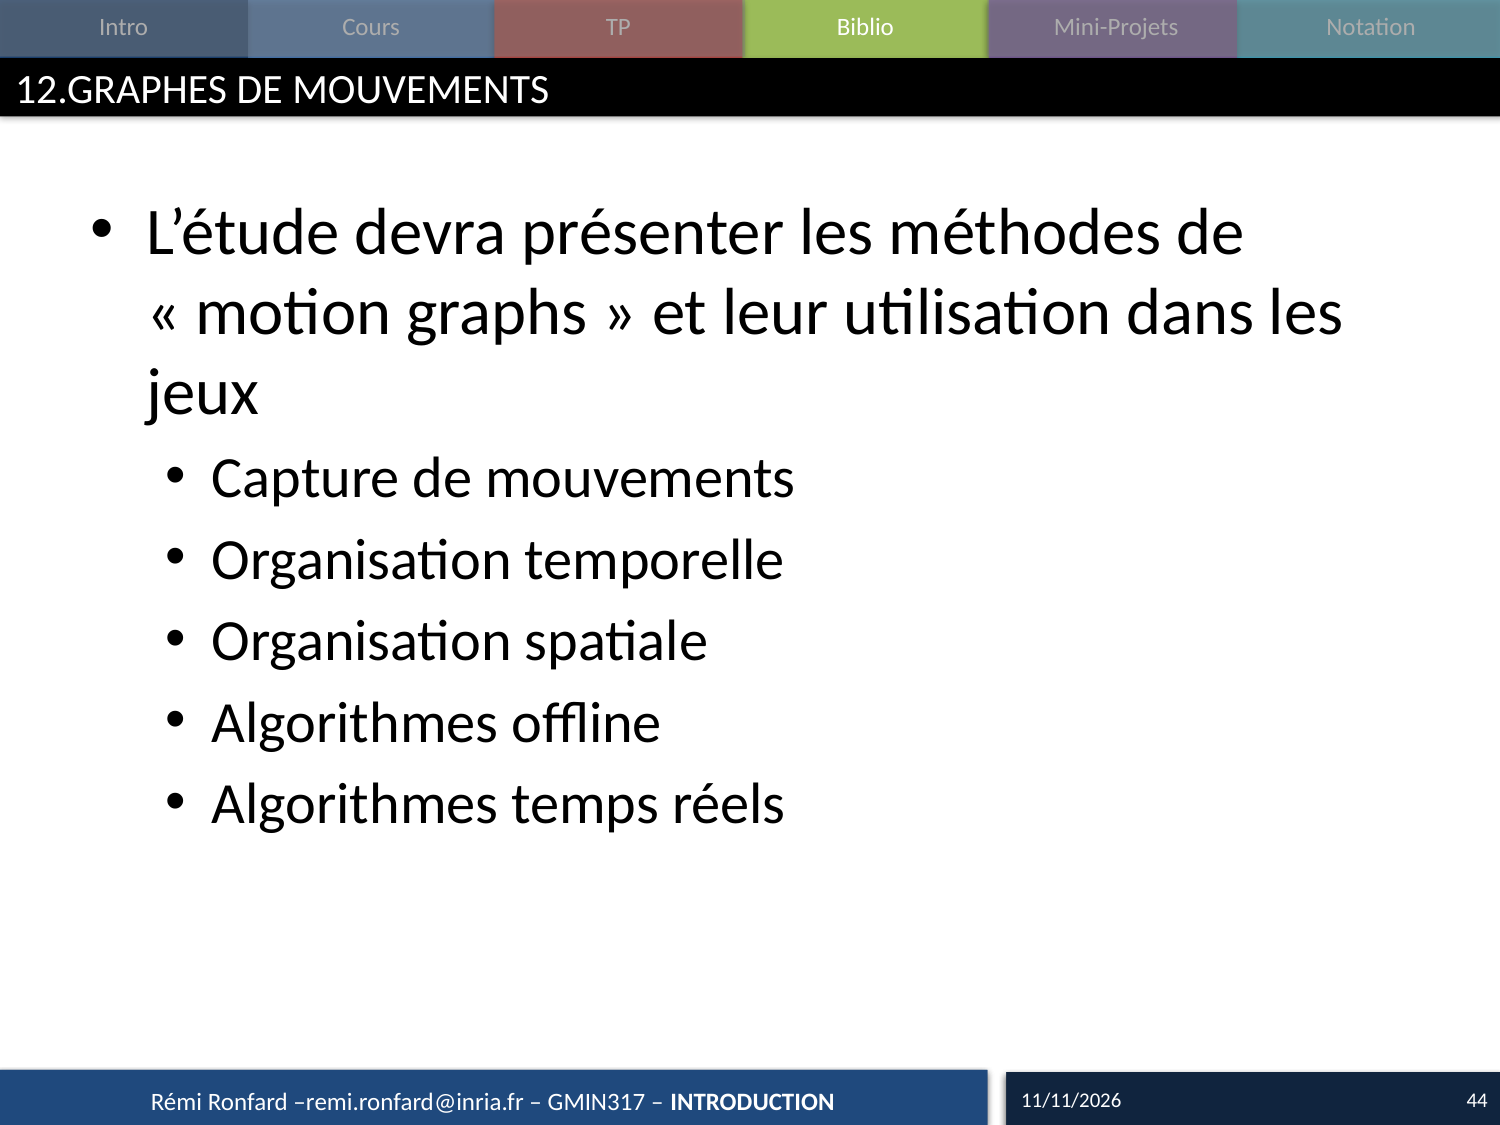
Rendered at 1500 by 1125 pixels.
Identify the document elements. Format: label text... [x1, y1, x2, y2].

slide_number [1006, 1070, 1153, 1125]
list L’étude devra présenter les méthodes de « motion graphs » et leur utilisation dans les jeux Capture de mouvements Organisation temporelle Organisation spatiale Algorithmes offline Algorithmes temps réels [75, 179, 1425, 1005]
footer Rémi Ronfard –remi.ronfard@inria.fr – GMIN317 – INTRODUCTION [0, 1072, 988, 1125]
title 12.GRAPHES DE MOUVEMENTS [0, 58, 1500, 117]
slide_number 44 [1153, 1071, 1500, 1125]
